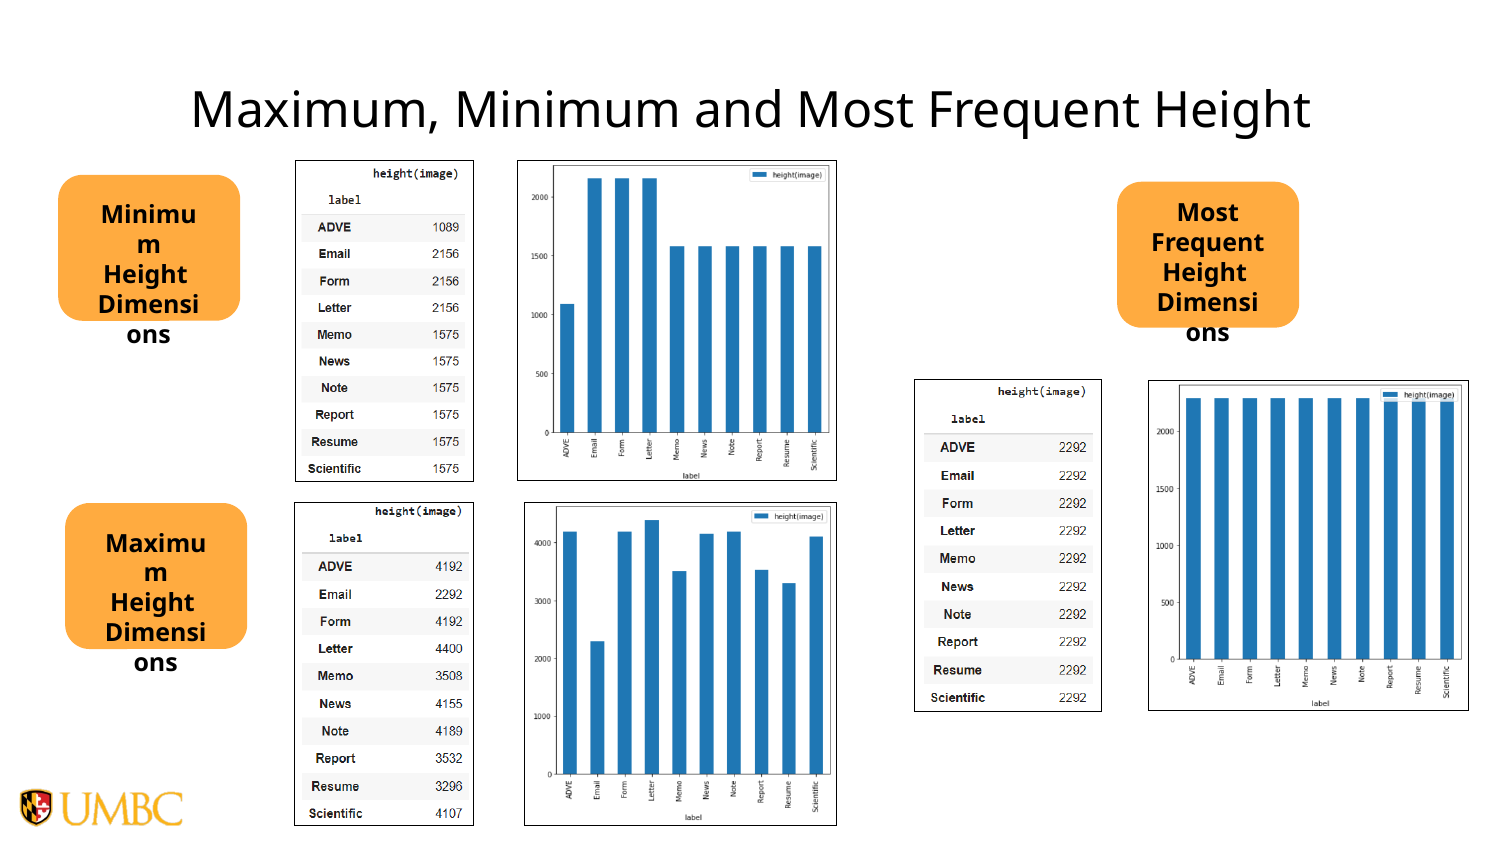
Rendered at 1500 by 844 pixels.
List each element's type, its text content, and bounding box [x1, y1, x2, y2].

picture [517, 160, 837, 481]
text_box [58, 174, 241, 321]
text_box Maximum, Minimum and Most Frequent Height [117, 67, 1385, 147]
text_box Minimum Height Dimensions [76, 183, 221, 315]
text_box Maximum Height Dimensions [83, 512, 228, 643]
picture [914, 379, 1102, 712]
text_box [1117, 182, 1300, 328]
text_box [65, 503, 248, 650]
picture [17, 725, 184, 844]
picture [1148, 379, 1469, 712]
picture [294, 159, 474, 482]
picture [523, 502, 837, 827]
picture [294, 502, 474, 827]
text_box Most Frequent Height Dimensions [1135, 181, 1280, 313]
